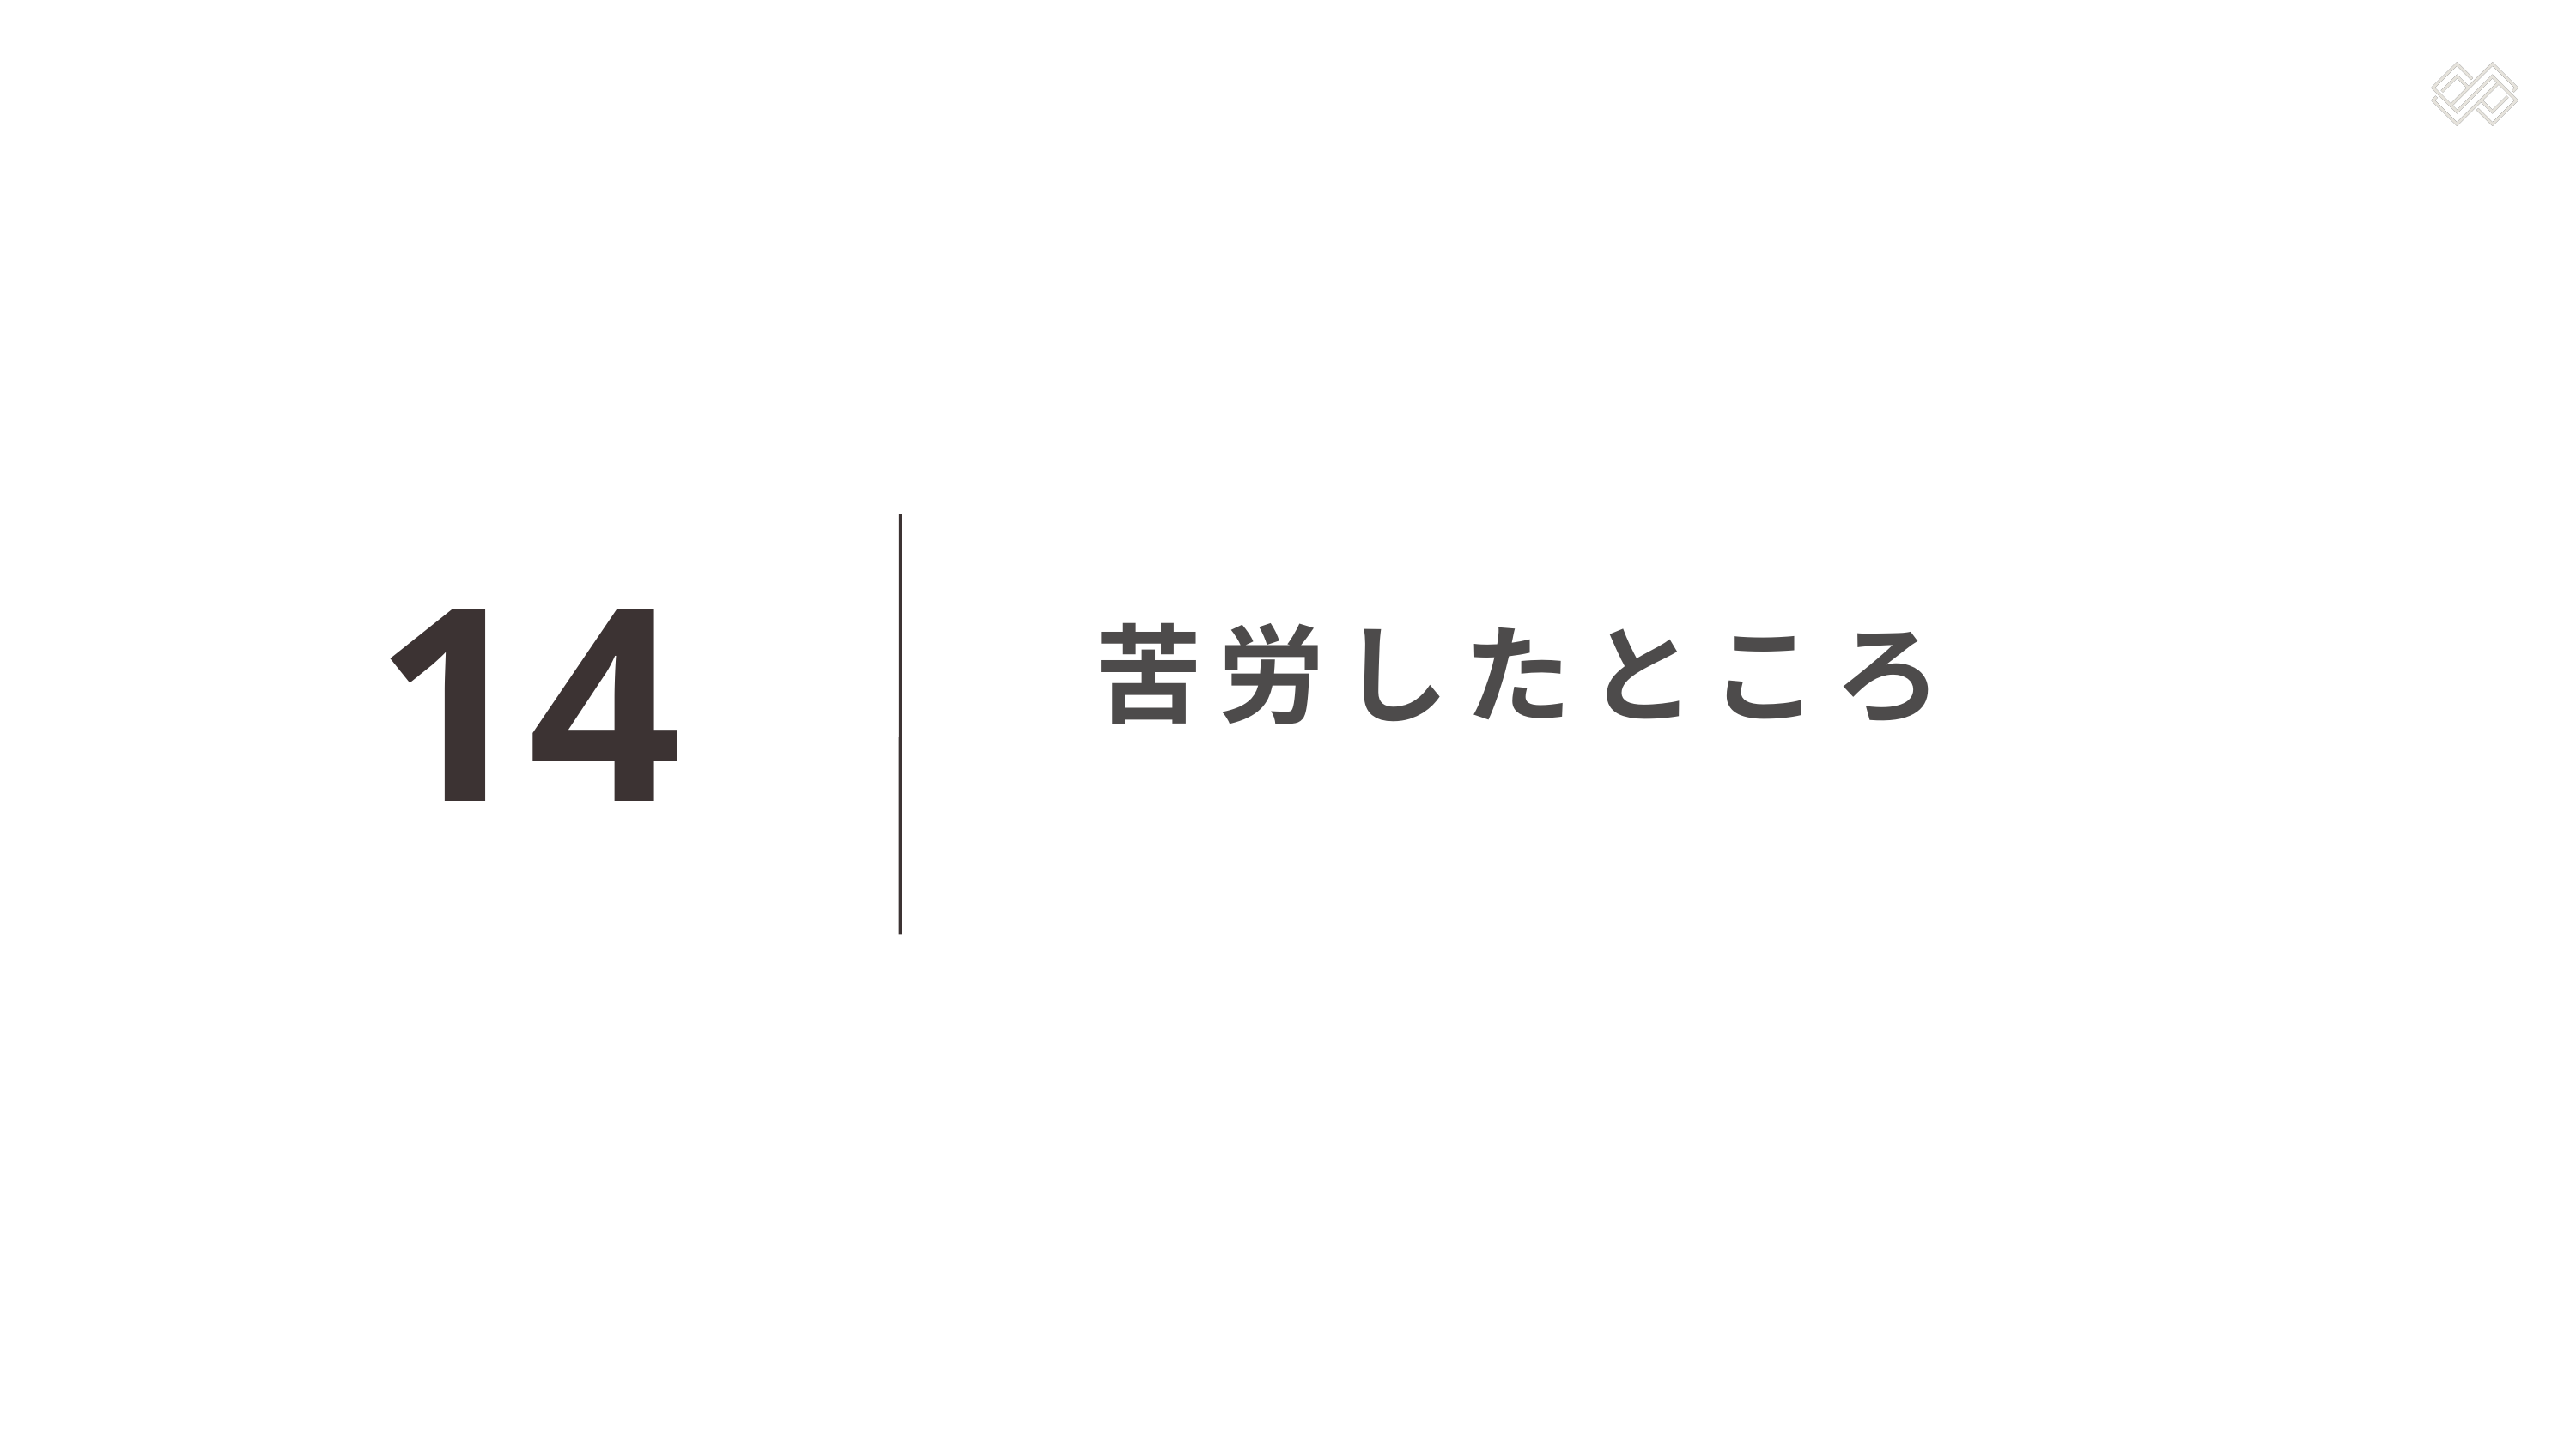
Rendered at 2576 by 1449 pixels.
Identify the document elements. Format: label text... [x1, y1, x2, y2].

text_box [2431, 62, 2518, 126]
text_box 苦労したところ [1094, 585, 2383, 737]
text_box 14 [155, 479, 901, 856]
